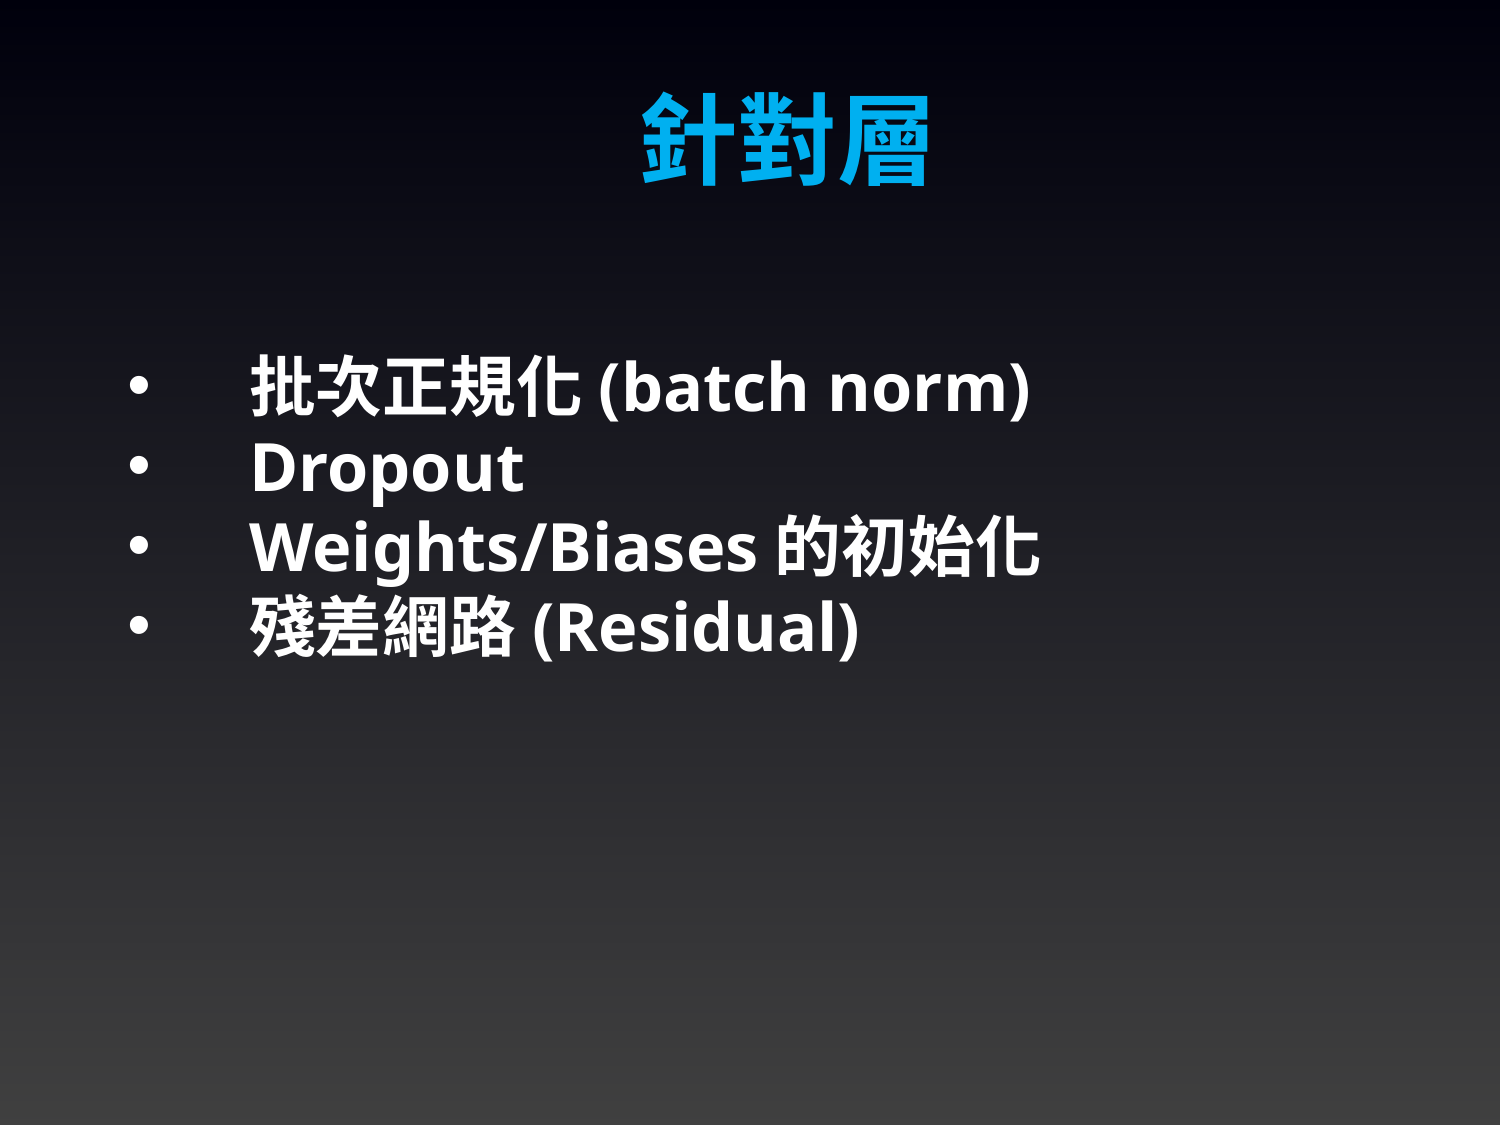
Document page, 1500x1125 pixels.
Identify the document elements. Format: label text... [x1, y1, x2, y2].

text_box 針對層 [187, 49, 1388, 213]
text_box 批次正規化(batch norm) Dropout Weights/Biases的初始化 殘差網路(Residual) [112, 337, 1475, 672]
